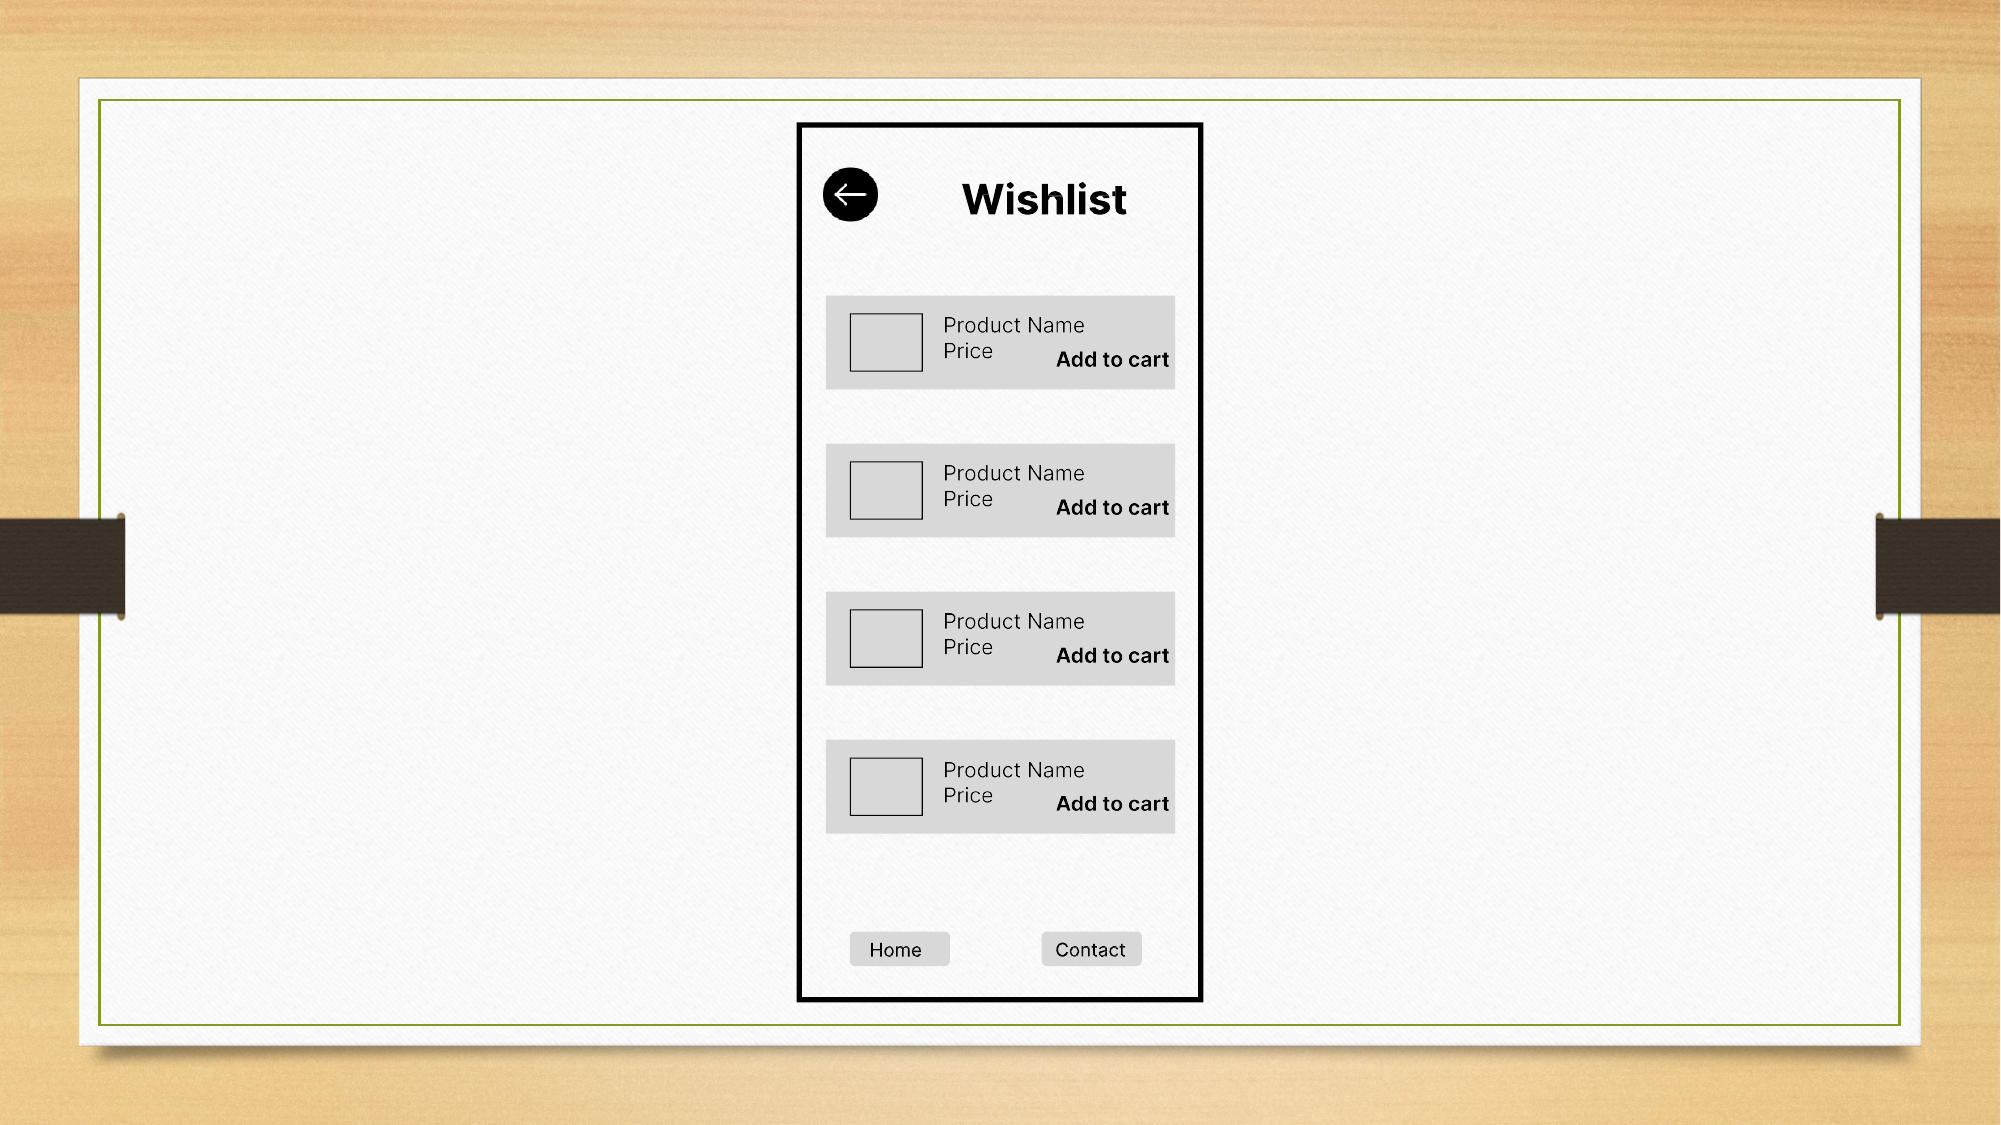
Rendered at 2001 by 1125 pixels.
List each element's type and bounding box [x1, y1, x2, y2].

text_box [1041, 931, 1142, 967]
text_box [884, 946, 894, 957]
text_box [1006, 182, 1014, 189]
text_box [962, 183, 1004, 215]
text_box [911, 946, 921, 957]
text_box [1056, 942, 1068, 957]
text_box [1078, 182, 1086, 189]
text_box [1067, 183, 1075, 215]
text_box [1091, 943, 1107, 957]
text_box [1109, 943, 1126, 957]
text_box [1017, 191, 1038, 215]
text_box [825, 443, 1176, 538]
text_box [896, 946, 910, 957]
text_box [1079, 191, 1086, 215]
text_box [1089, 191, 1111, 215]
text_box [796, 122, 1204, 1003]
text_box [825, 295, 1176, 390]
text_box [1069, 946, 1080, 957]
text_box [1007, 191, 1014, 215]
text_box [1081, 946, 1090, 957]
text_box [825, 739, 1176, 834]
text_box [849, 931, 950, 967]
text_box [1112, 186, 1127, 215]
picture [0, 0, 2001, 1125]
text_box [825, 591, 1176, 686]
text_box [1041, 183, 1063, 215]
